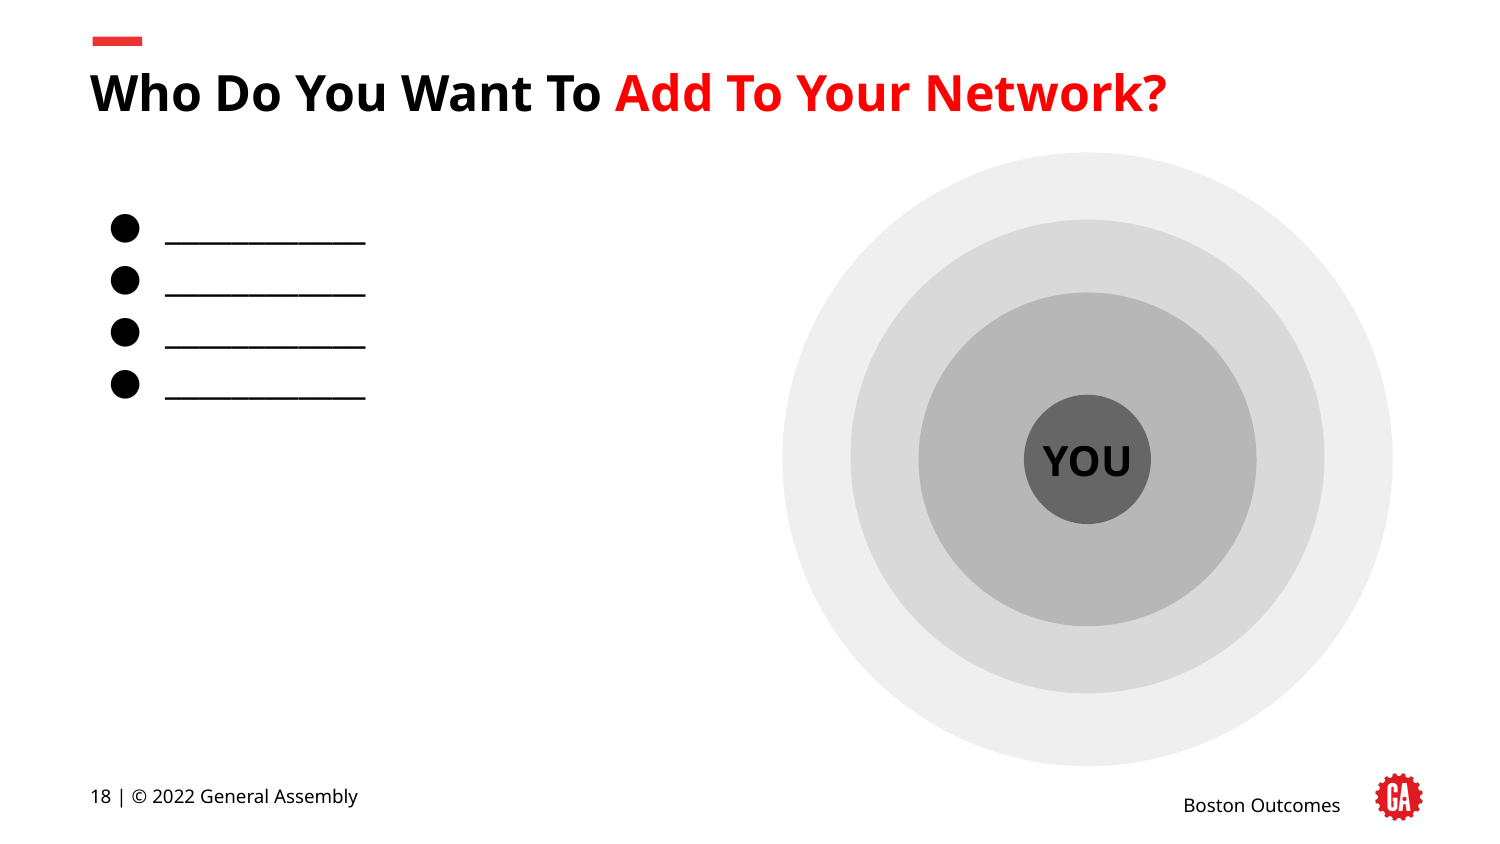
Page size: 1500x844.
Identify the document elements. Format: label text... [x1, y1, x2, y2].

text_box [784, 154, 1391, 764]
text_box [920, 294, 1255, 624]
picture [1373, 771, 1425, 823]
list ____________ ____________ ____________ ____________ [75, 180, 721, 568]
text_box YOU [1016, 433, 1159, 486]
title Who Do You Want To Add To Your Network? [75, 46, 1473, 140]
slide_number ‹#› | © 2022 General Assembly [75, 764, 545, 830]
text_box [852, 221, 1323, 692]
text_box [1030, 486, 1145, 524]
text_box [1030, 395, 1145, 433]
list Boston Outcomes [750, 773, 1356, 838]
